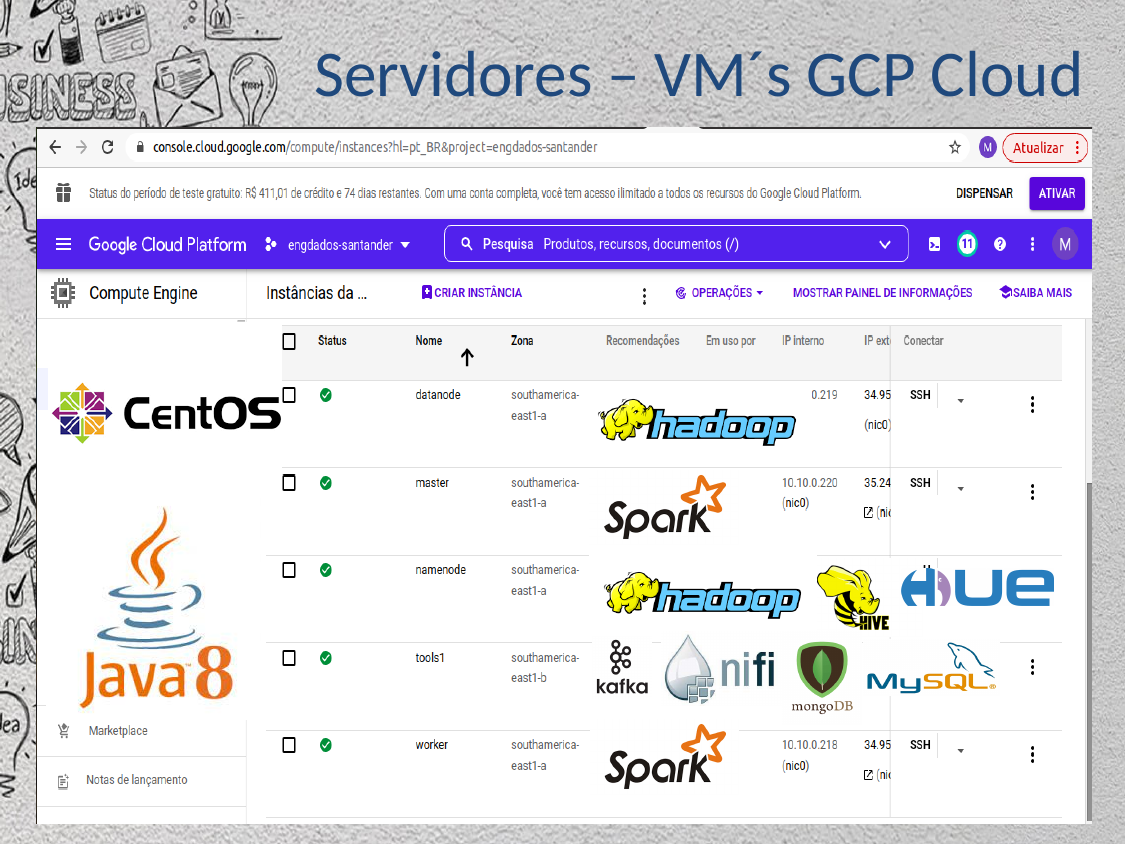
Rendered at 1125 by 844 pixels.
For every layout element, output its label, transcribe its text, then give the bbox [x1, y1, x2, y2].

picture [0, 0, 1125, 844]
text_box Servidores – VM´s GCP Cloud [296, 20, 1100, 121]
